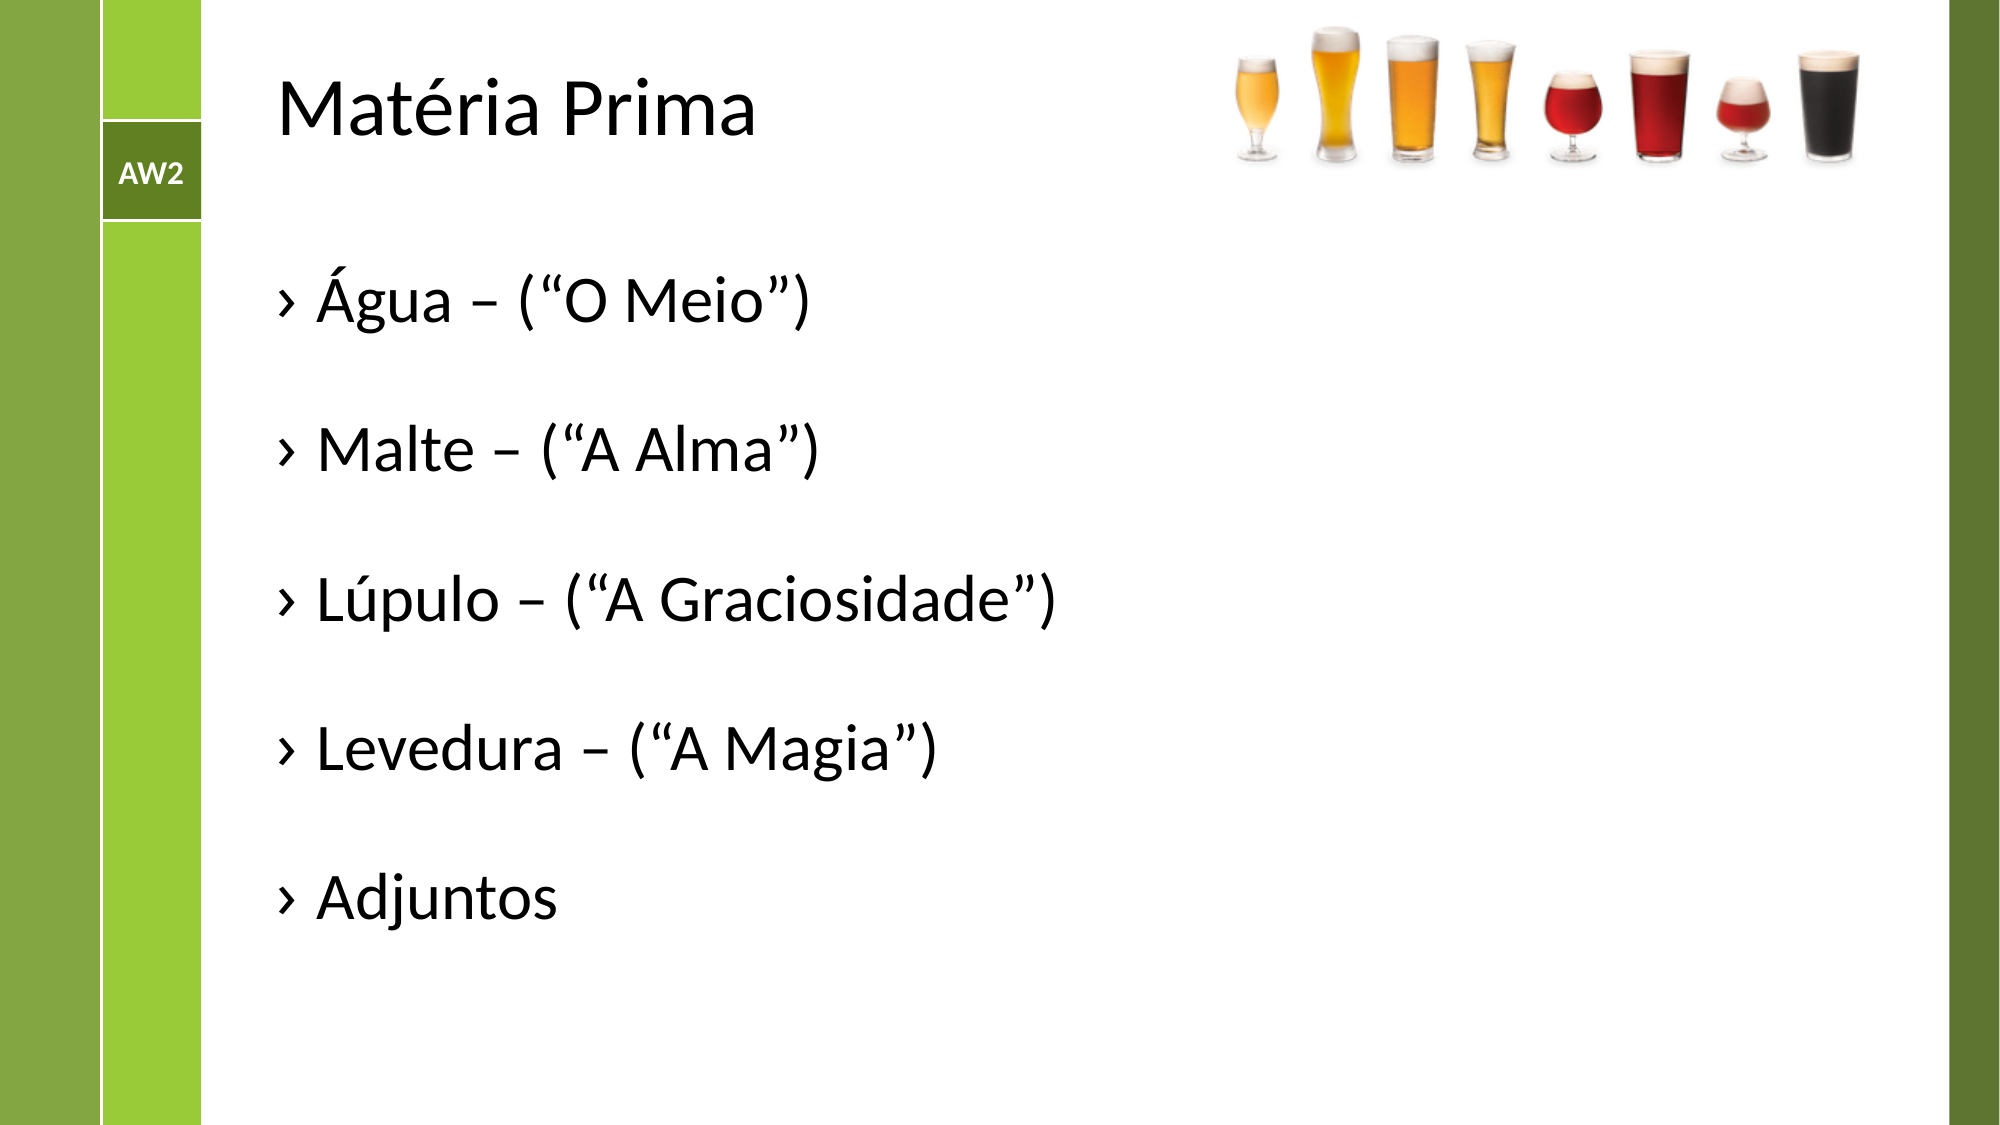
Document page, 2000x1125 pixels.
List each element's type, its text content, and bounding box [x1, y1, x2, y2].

picture [1224, 19, 1869, 177]
title Matéria Prima [261, 29, 1867, 161]
list Água – (“O Meio”) Malte – (“A Alma”) Lúpulo – (“A Graciosidade”) Levedura – (“A Magia”) Adjuntos [261, 208, 1867, 1094]
